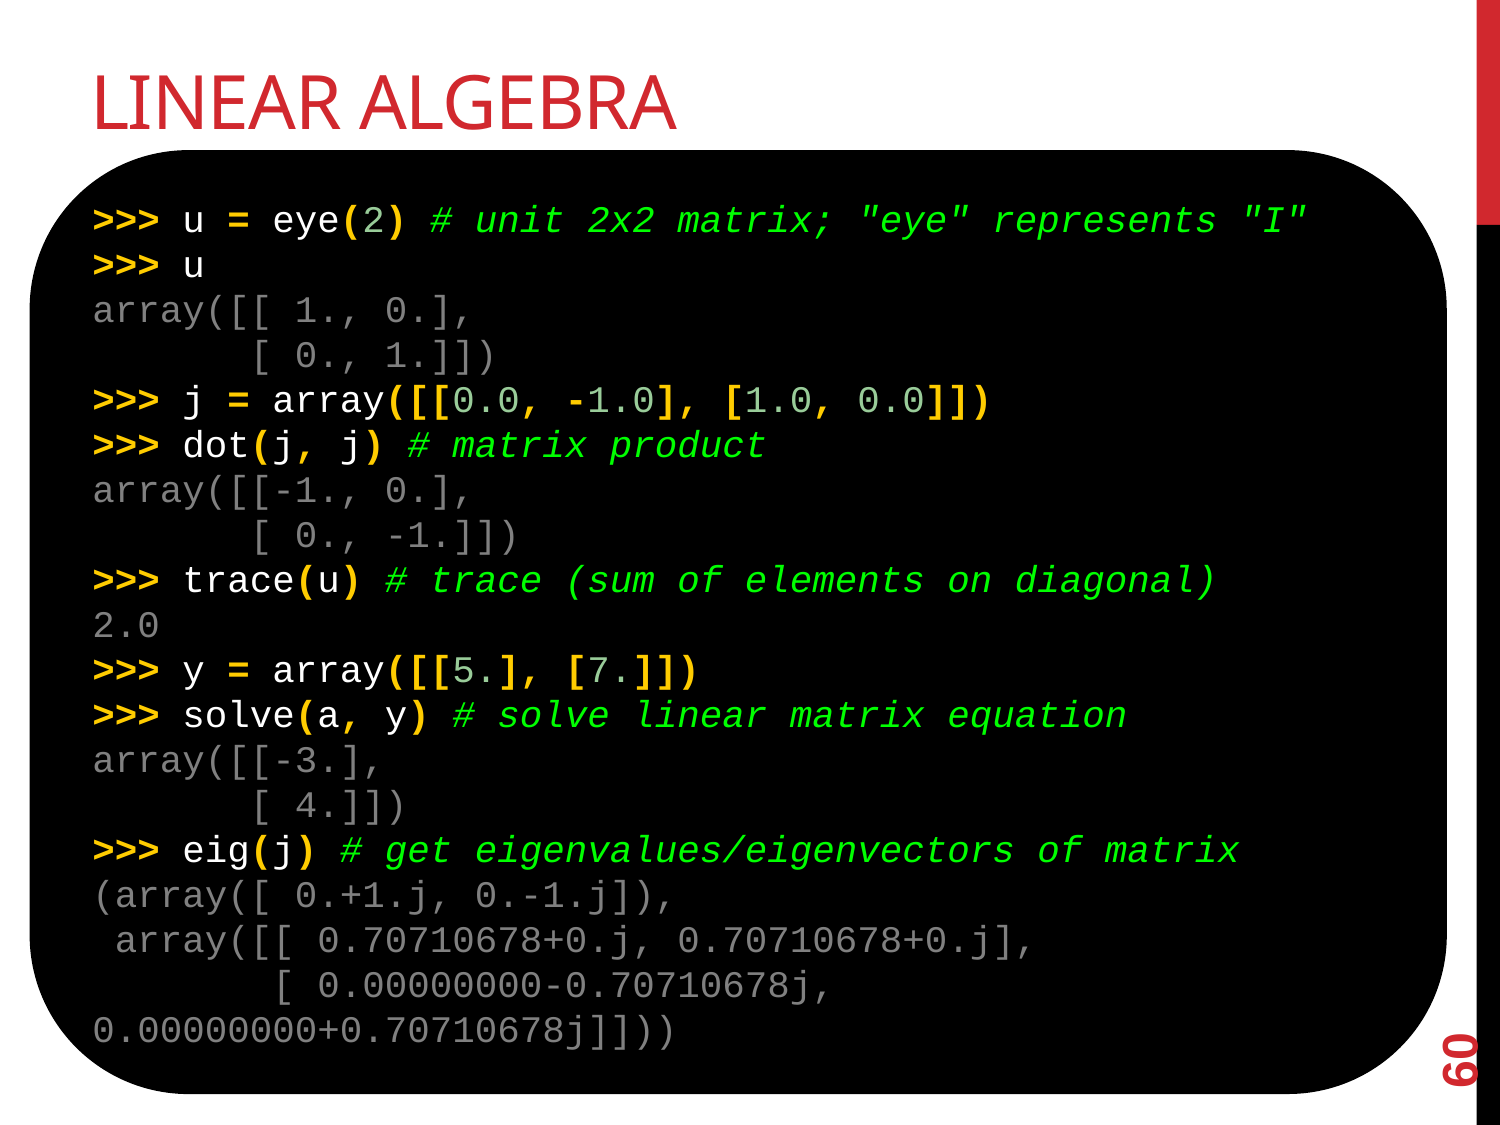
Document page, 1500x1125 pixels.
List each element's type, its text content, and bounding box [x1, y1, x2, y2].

text_box >>> u = eye(2) # unit 2x2 matrix; "eye" represents "I" >>> u array([[ 1., 0.], [ 0., 1.]]) >>> j = array([[0.0, -1.0], [1.0, 0.0]]) >>> dot(j, j) # matrix product array([[-1., 0.], [ 0., -1.]]) >>> trace(u) # trace (sum of elements on diagonal) 2.0 >>> y = array([[5.], [7.]]) >>> solve(a, y) # solve linear matrix equation array([[-3.], [ 4.]]) >>> eig(j) # get eigenvalues/eigenvectors of matrix (array([ 0.+1.j, 0.-1.j]), array([[ 0.70710678+0.j, 0.70710678+0.j], [ 0.00000000-0.70710678j, 0.00000000+0.70710678j]])) [29, 150, 1447, 1095]
slide_number 60 [1427, 887, 1488, 1104]
title Linear algebra [75, 25, 1025, 153]
